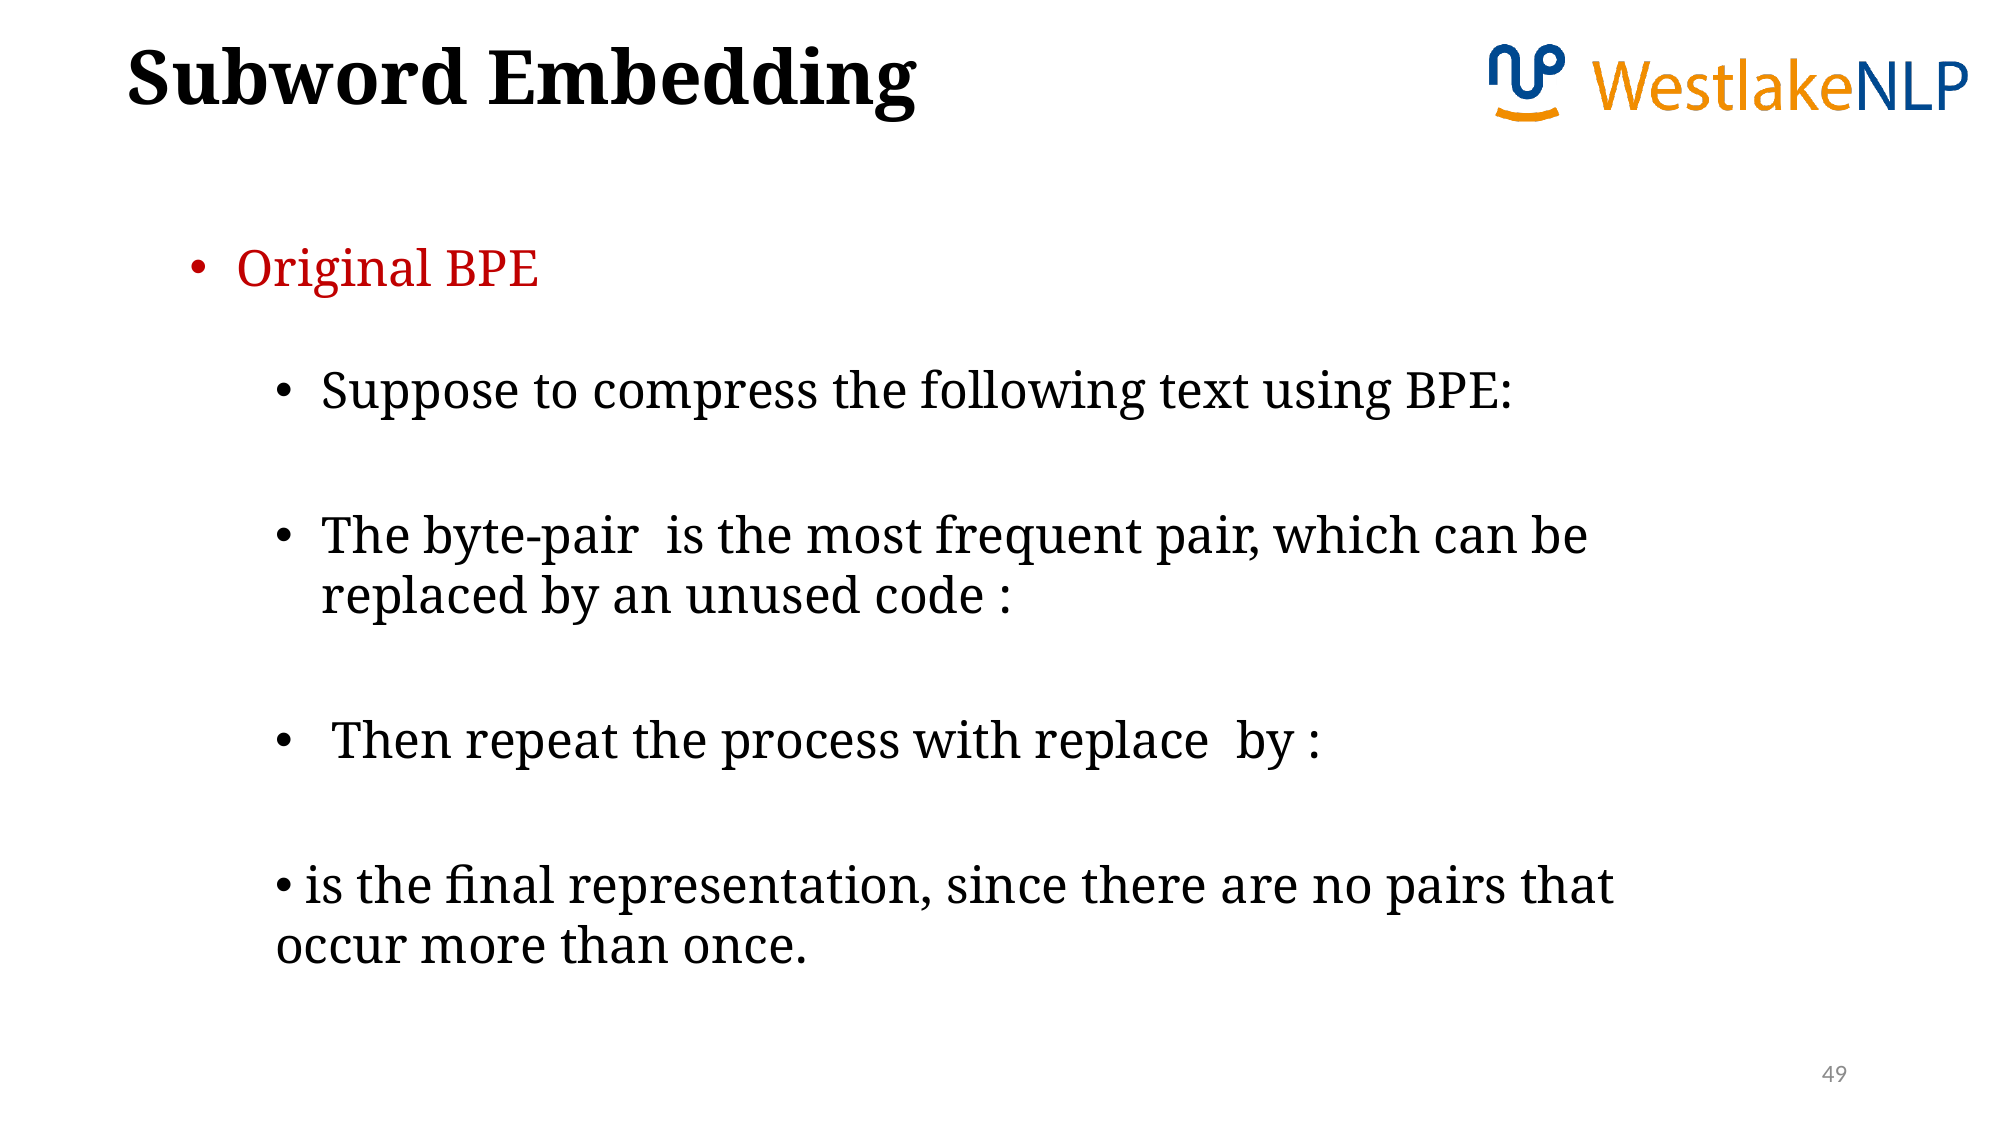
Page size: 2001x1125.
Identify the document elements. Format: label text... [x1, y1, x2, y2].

text_box Original BPE [174, 229, 688, 305]
slide_number 49 [1412, 1042, 1863, 1103]
text_box Subword Embedding [112, 22, 1306, 128]
picture [1459, 0, 2000, 170]
